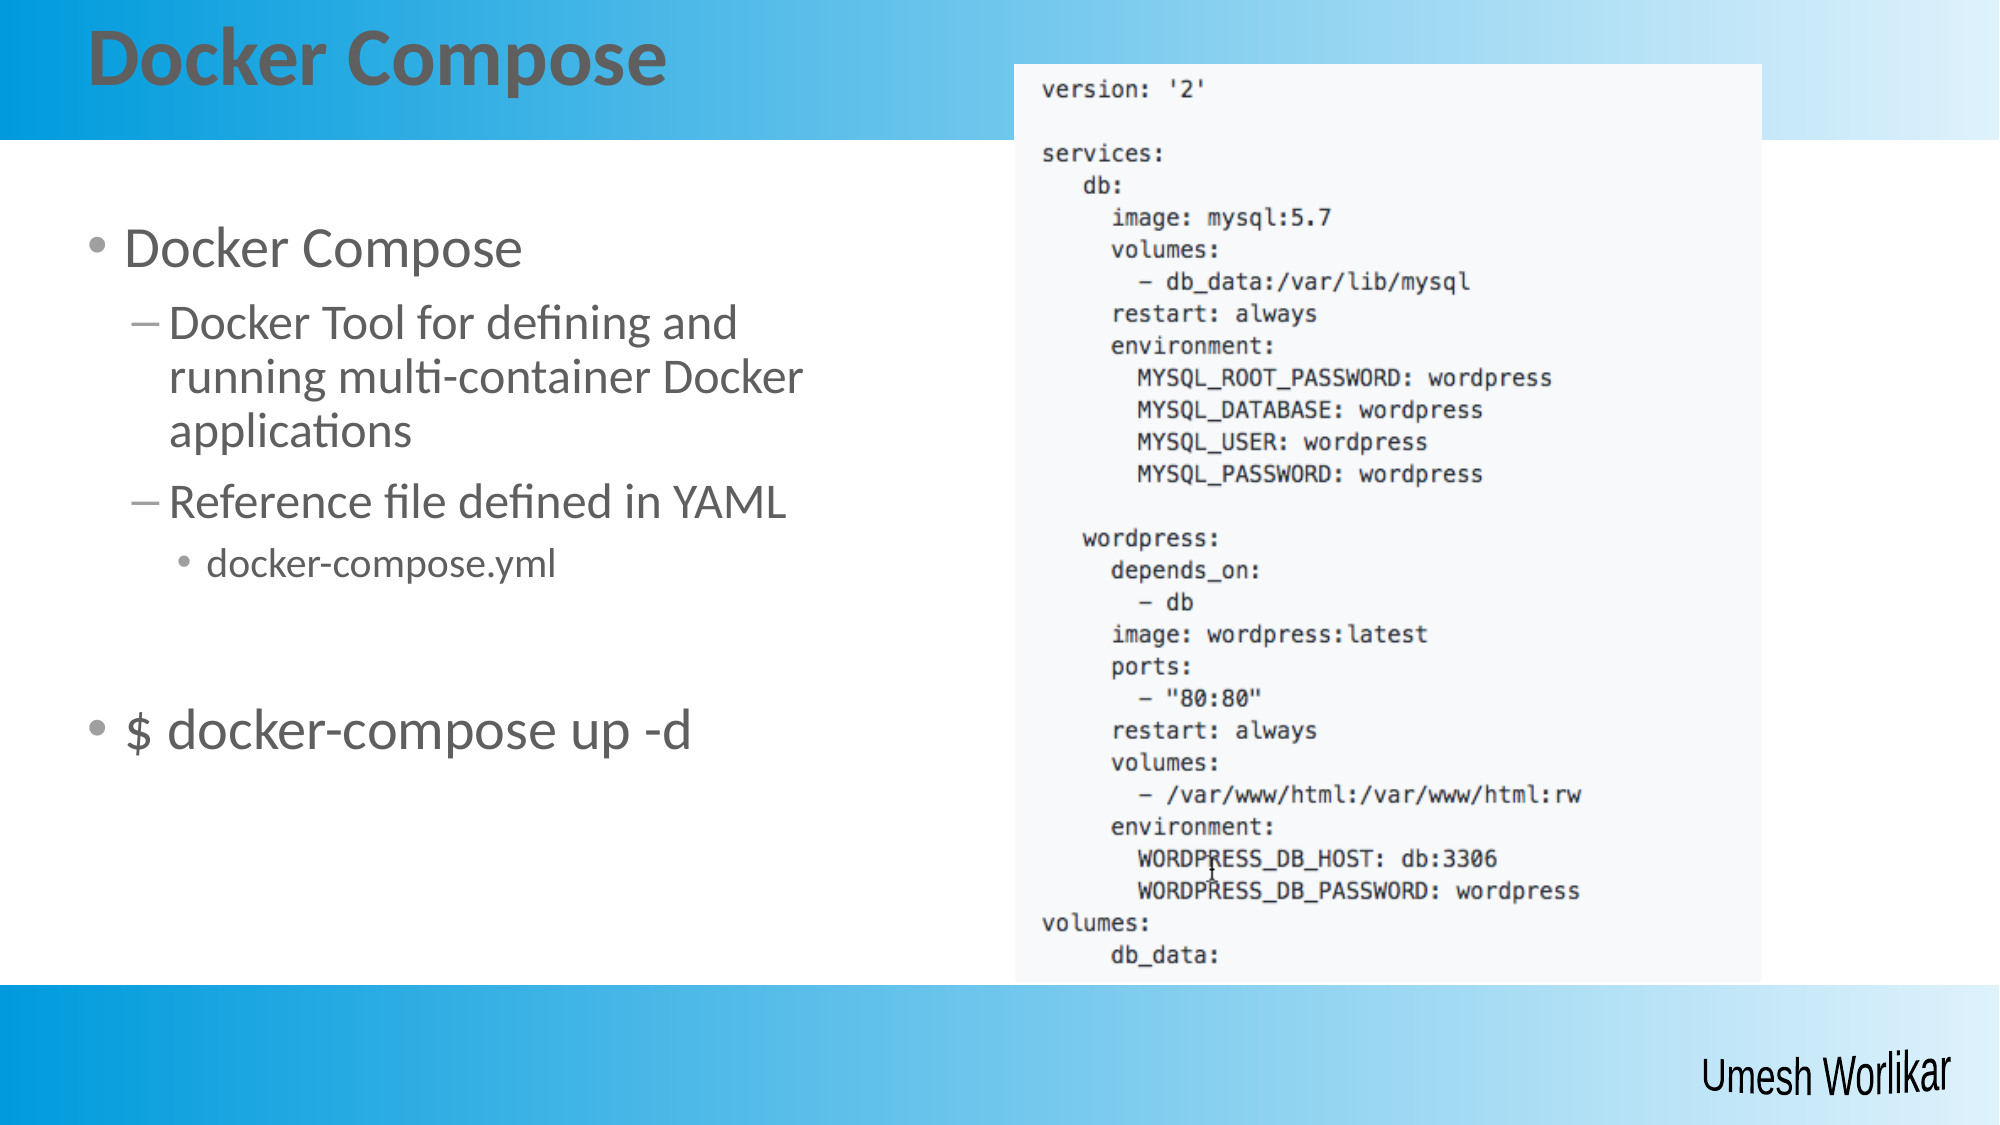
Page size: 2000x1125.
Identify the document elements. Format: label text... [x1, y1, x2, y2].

title Docker Compose [87, 20, 1913, 102]
text_box Docker Compose Docker Tool for defining and running multi-container Docker applications Reference file defined in YAML docker-compose.yml $ docker-compose up -d [86, 216, 839, 942]
text_box Umesh Worlikar [1728, 1066, 1754, 1094]
picture [1014, 64, 1762, 982]
text_box Umesh Worlikar [1941, 1056, 1951, 1090]
